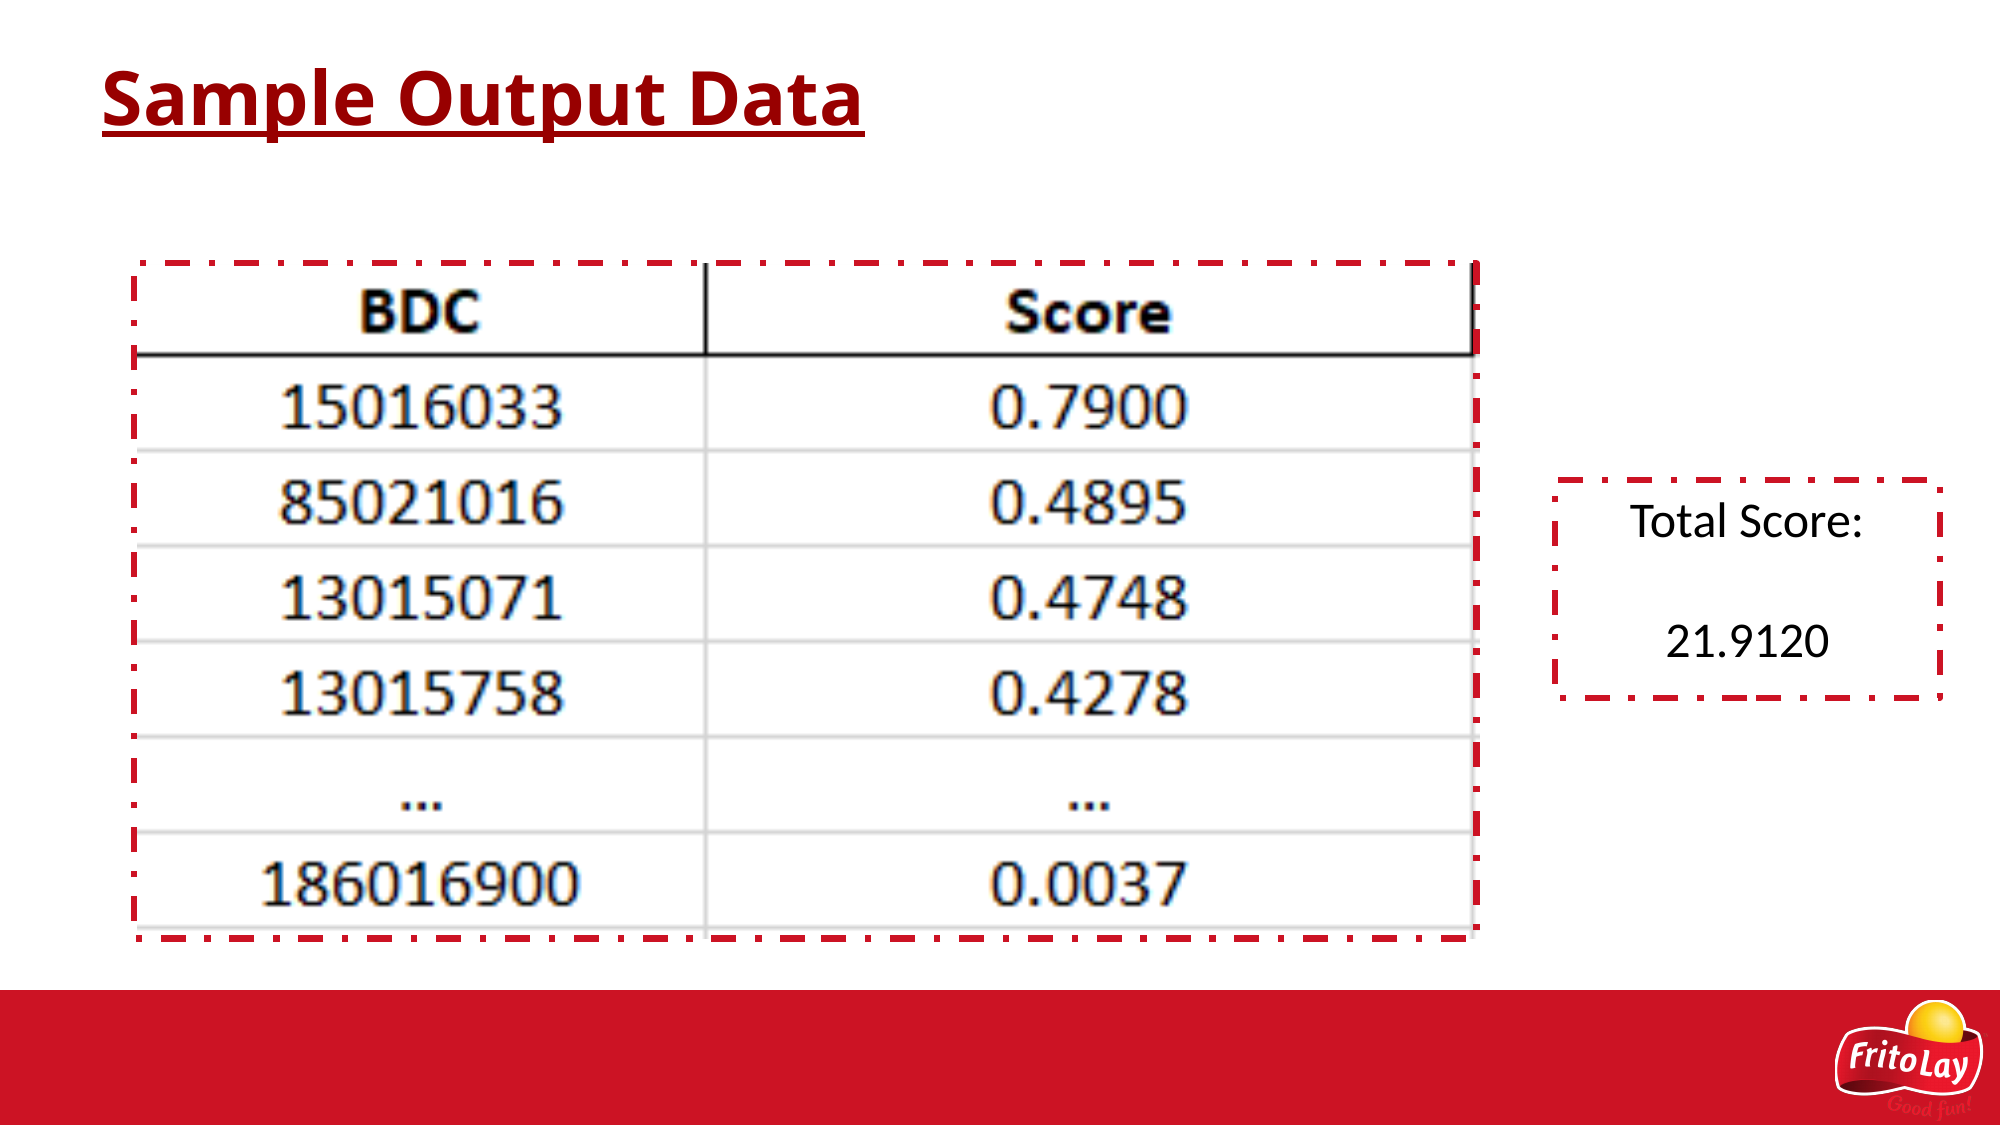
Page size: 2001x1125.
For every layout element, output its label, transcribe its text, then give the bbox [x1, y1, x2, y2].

title Sample Output Data [86, 0, 1835, 211]
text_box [0, 991, 2000, 1125]
text_box Total Score: 21.9120 [1554, 480, 1940, 698]
picture [137, 263, 1480, 939]
